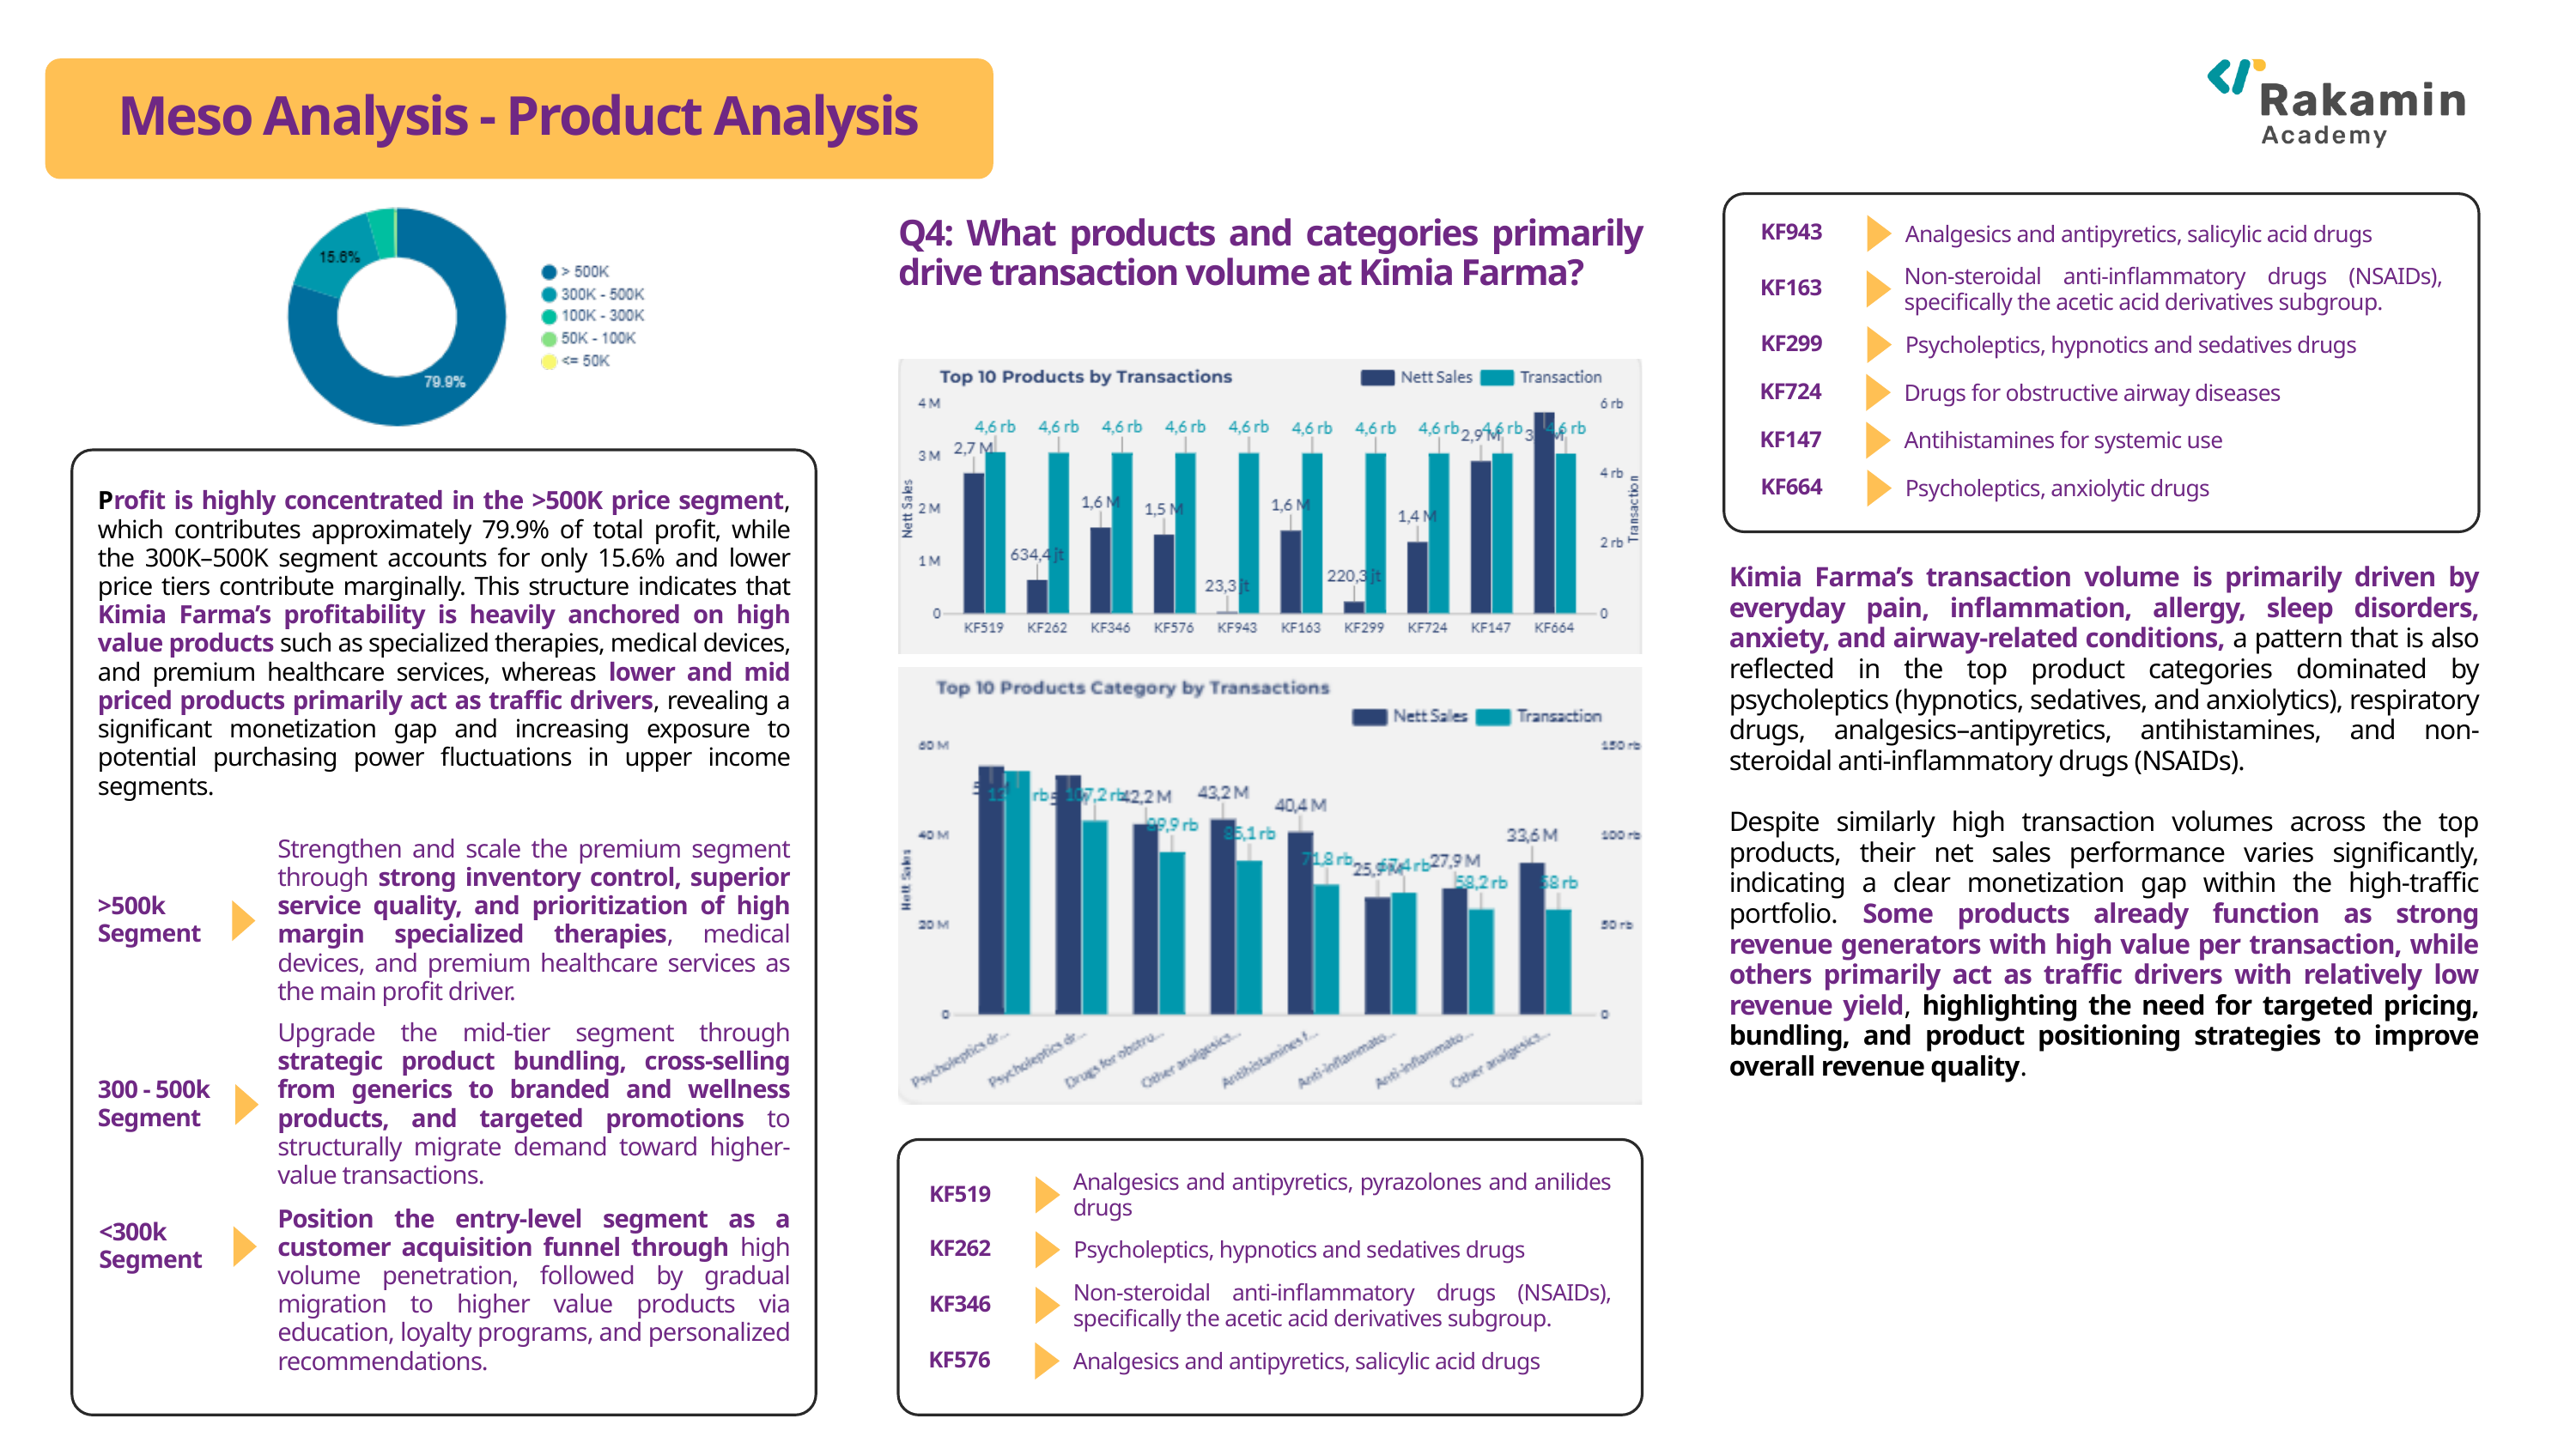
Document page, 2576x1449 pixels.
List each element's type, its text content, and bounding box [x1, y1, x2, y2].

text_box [226, 1092, 268, 1117]
text_box Kimia Farma’s transaction volume is primarily driven by everyday pain, inflammation, allergy, sleep disorders, anxiety, and airway-related conditions, a pattern that is also reflected in the top product categories dominated by psycholeptics (hypnotics, sedatives, and anxiolytics), respiratory drugs, analgesics–antipyretics, antihistamines, and non-steroidal anti-inflammatory drugs (NSAIDs). Despite similarly high transaction volumes across the top products, their net sales performance varies significantly, indicating a clear monetization gap within the high-traffic portfolio. Some products already function as strong revenue generators with high value per transaction, while others primarily act as traffic drivers with relatively low revenue yield, highlighting the need for targeted pricing, bundling, and product positioning strategies to improve overall revenue quality. [1728, 561, 2479, 1113]
text_box Q4: What products and categories primarily drive transaction volume at Kimia Farma? [898, 213, 1643, 293]
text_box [928, 1168, 1613, 1380]
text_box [897, 1139, 1643, 1416]
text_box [45, 58, 993, 179]
text_box [898, 359, 1643, 654]
text_box [279, 193, 659, 440]
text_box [1723, 193, 2480, 532]
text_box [224, 1234, 266, 1258]
text_box [898, 667, 1643, 1105]
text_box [1759, 215, 2444, 507]
text_box [2192, 38, 2480, 163]
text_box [71, 449, 817, 1416]
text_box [222, 908, 264, 933]
